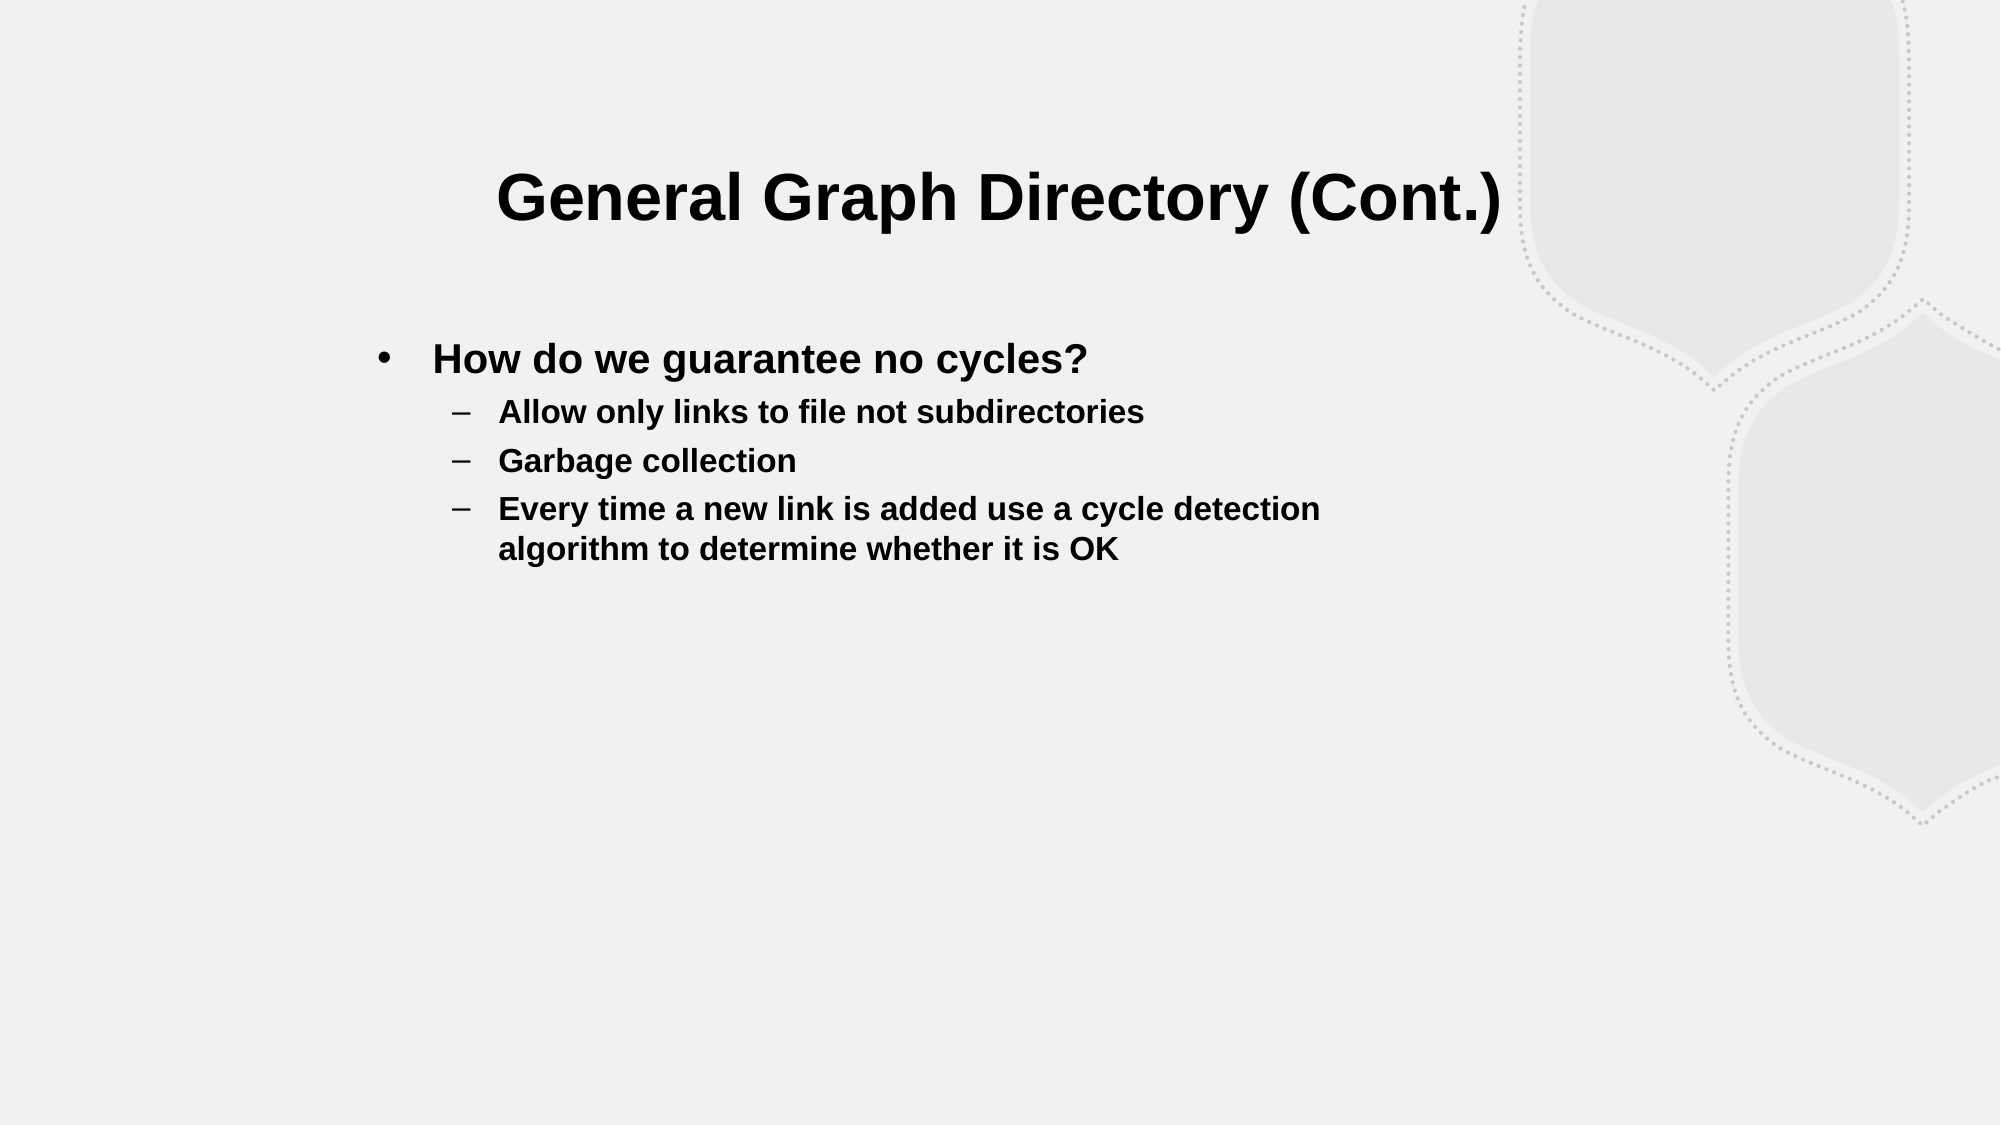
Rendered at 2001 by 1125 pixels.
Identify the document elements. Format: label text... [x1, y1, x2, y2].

text_box How do we guarantee no cycles? Allow only links to file not subdirectories Garbage collection Every time a new link is added use a cycle detection algorithm to determine whether it is OK [362, 324, 1638, 1000]
text_box General Graph Directory (Cont.) [362, 99, 1638, 288]
